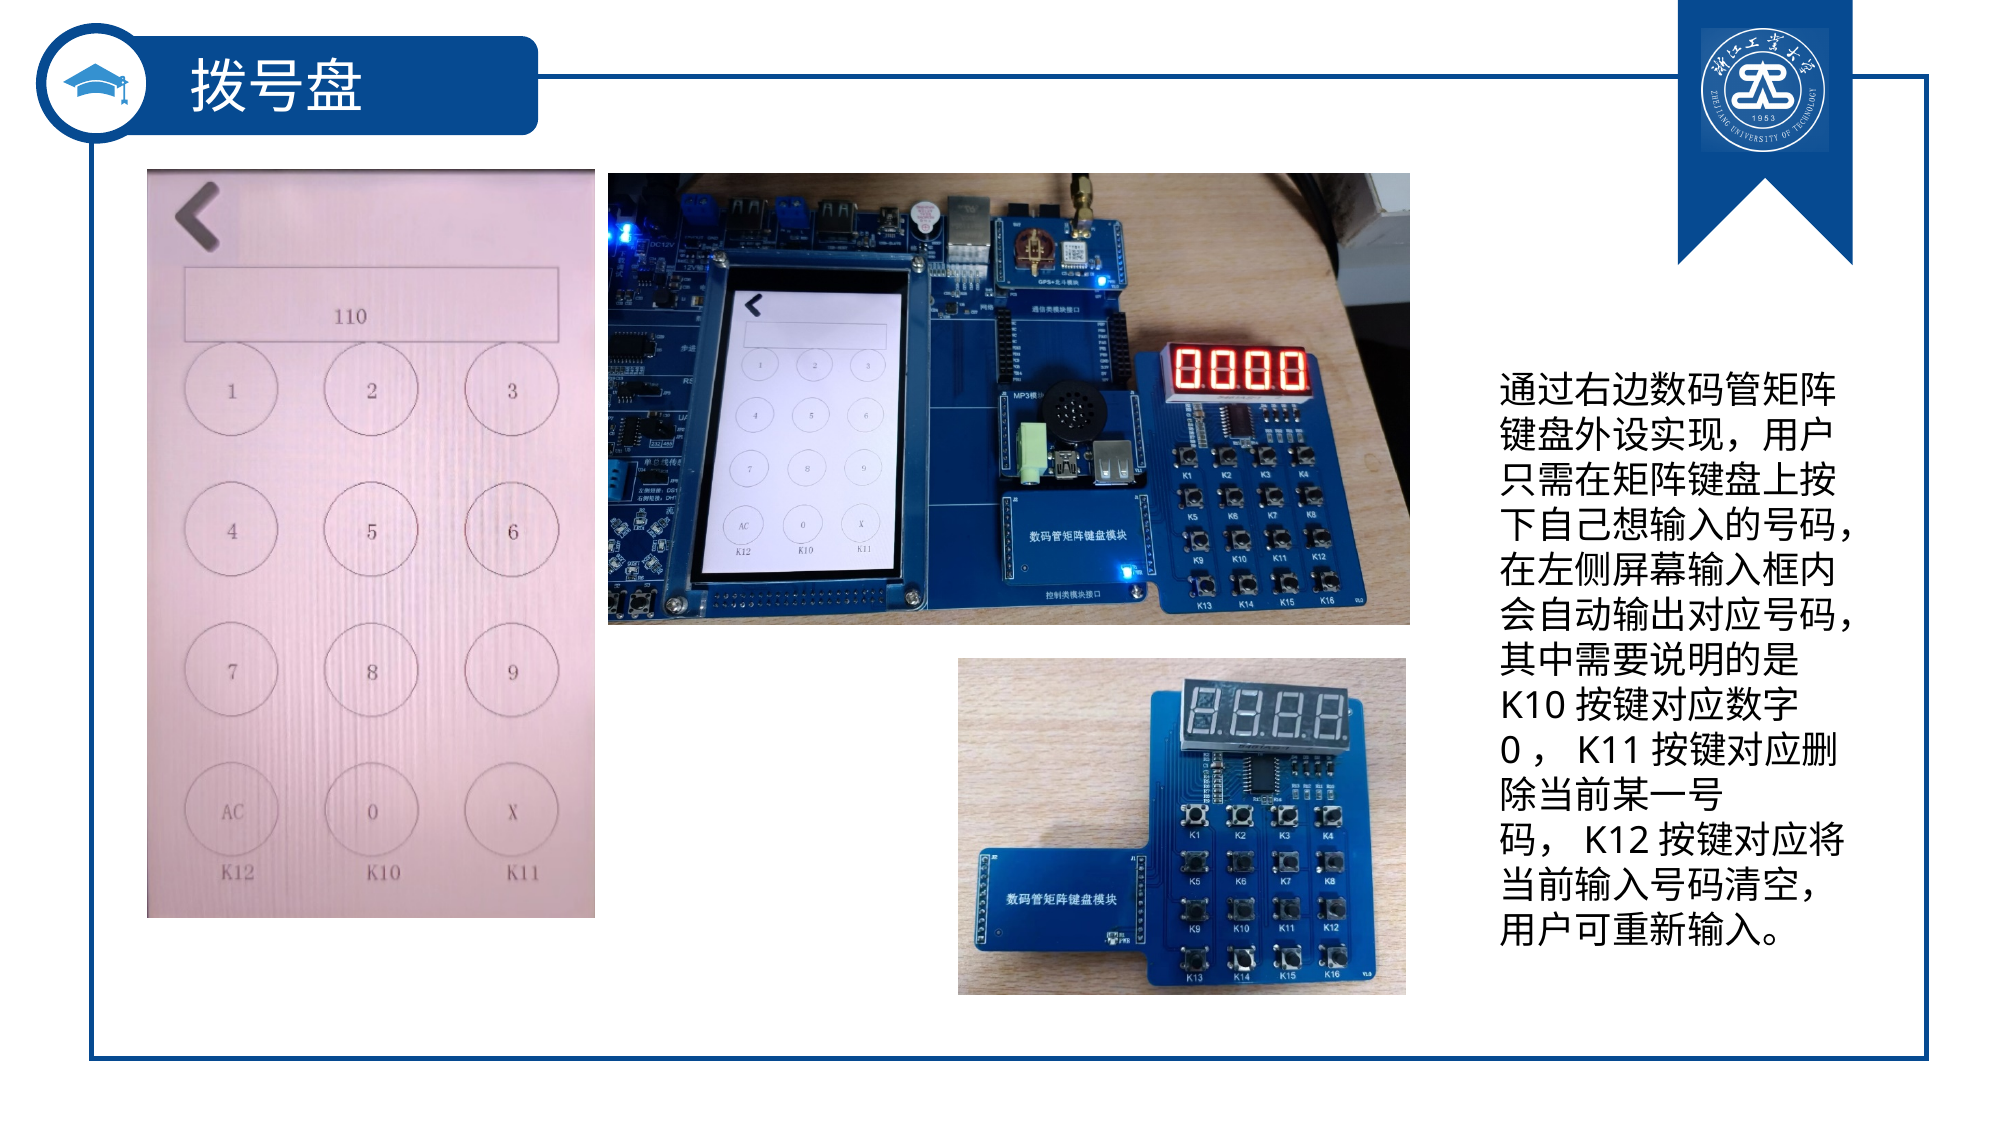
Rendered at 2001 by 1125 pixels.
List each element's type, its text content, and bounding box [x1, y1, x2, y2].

picture [958, 658, 1406, 995]
text_box 通过右边数码管矩阵键盘外设实现，用户只需在矩阵键盘上按下自己想输入的号码，在左侧屏幕输入框内会自动输出对应号码，其中需要说明的是K10按键对应数字0，K11按键对应删除当前某一号码，K12按键对应将当前输入号码清空，用户可重新输入。 [1484, 358, 1871, 959]
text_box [41, 28, 652, 139]
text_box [1677, 0, 1853, 266]
text_box [90, 75, 1928, 1059]
picture [608, 173, 1410, 625]
picture [147, 169, 595, 918]
